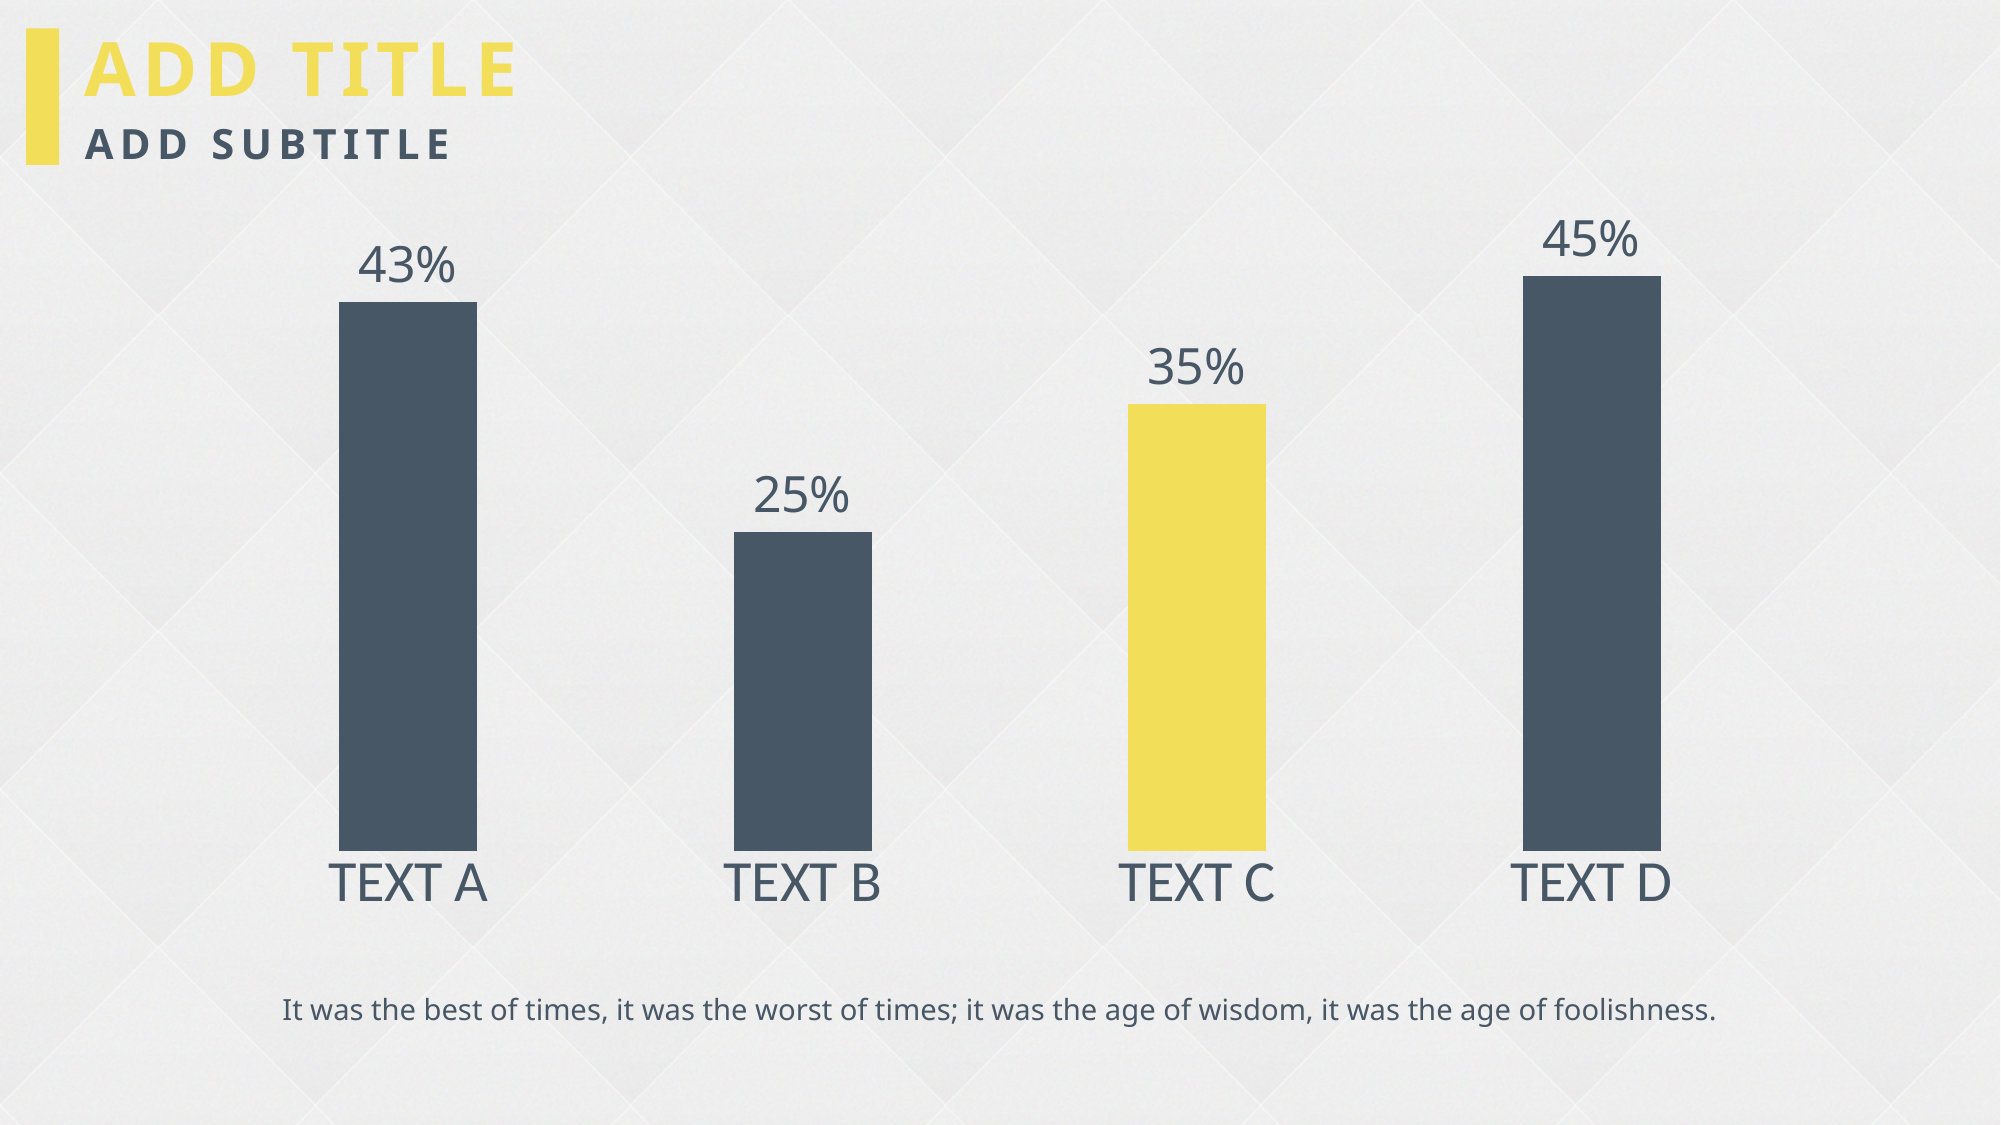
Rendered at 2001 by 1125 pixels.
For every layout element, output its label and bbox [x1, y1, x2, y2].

text_box [162, 197, 1838, 1035]
picture [0, 0, 2001, 1125]
text_box [26, 14, 592, 177]
